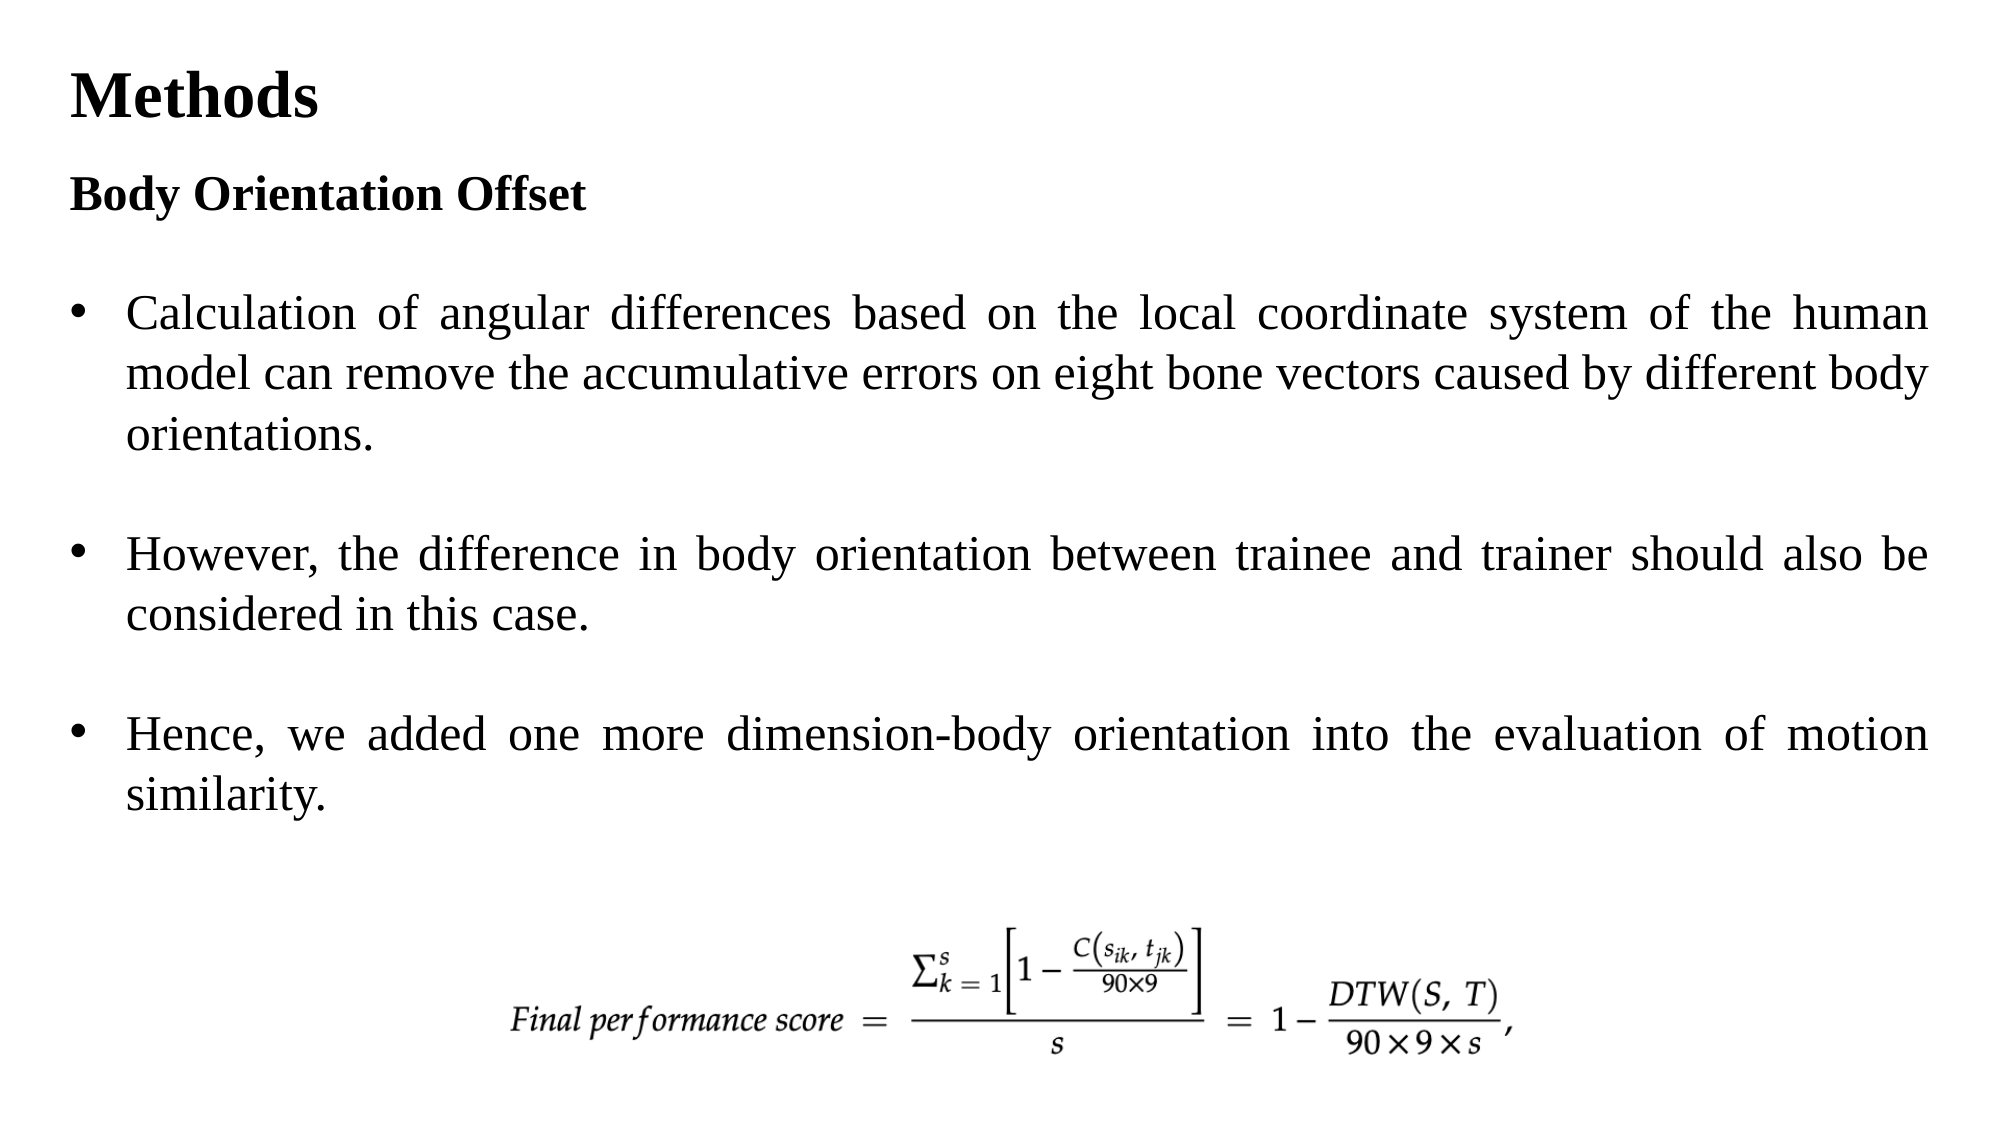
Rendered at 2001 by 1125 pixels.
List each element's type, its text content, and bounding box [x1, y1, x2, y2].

text_box Methods [56, 43, 335, 138]
picture [457, 906, 1554, 1082]
text_box Body Orientation Offset Calculation of angular differences based on the local coordinate system of the human model can remove the accumulative errors on eight bone vectors caused by different body orientations. However, the difference in body orientation between trainee and trainer should also be considered in this case. Hence, we added one more dimension-body orientation into the evaluation of motion similarity. [54, 152, 1946, 828]
